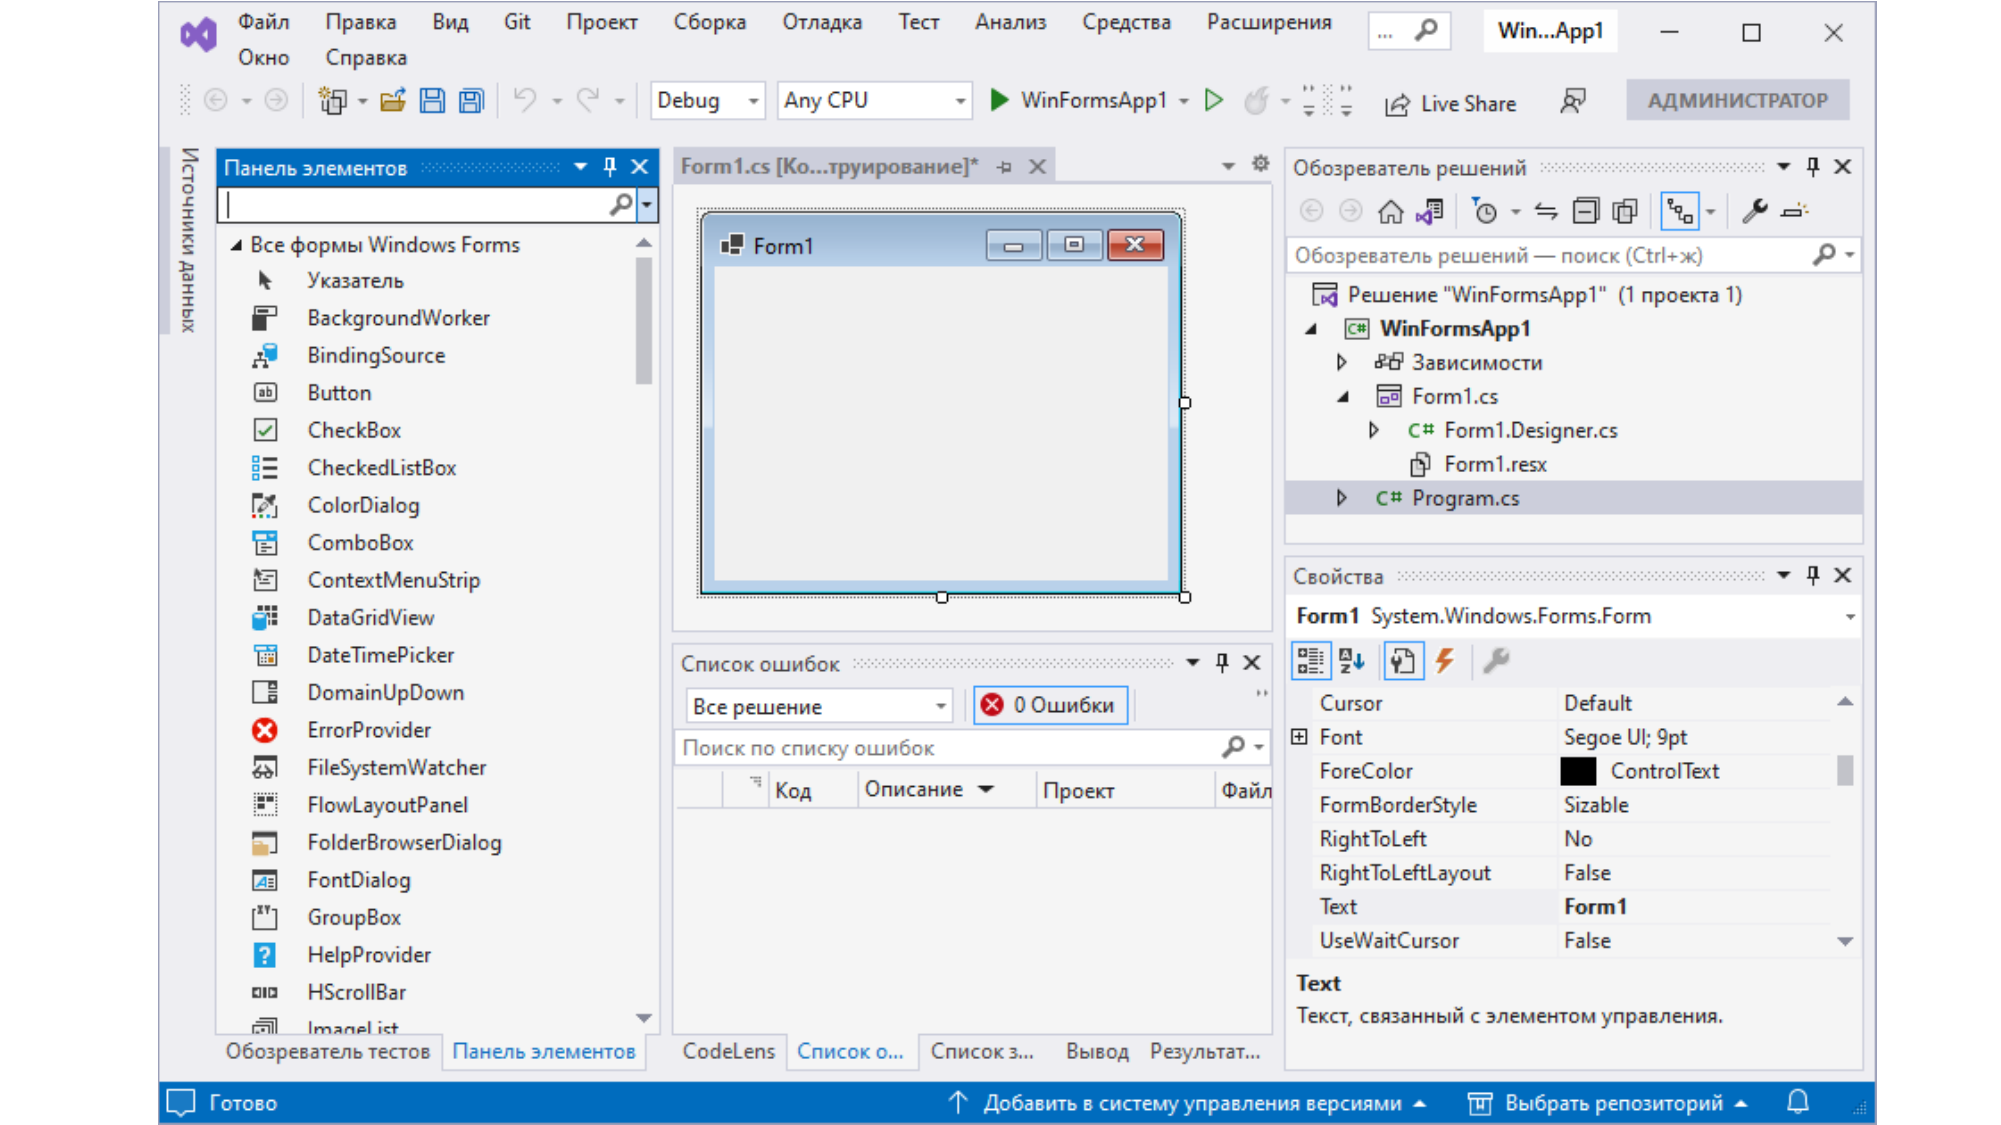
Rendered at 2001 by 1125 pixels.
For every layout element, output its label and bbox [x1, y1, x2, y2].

picture [158, 1, 1877, 1125]
